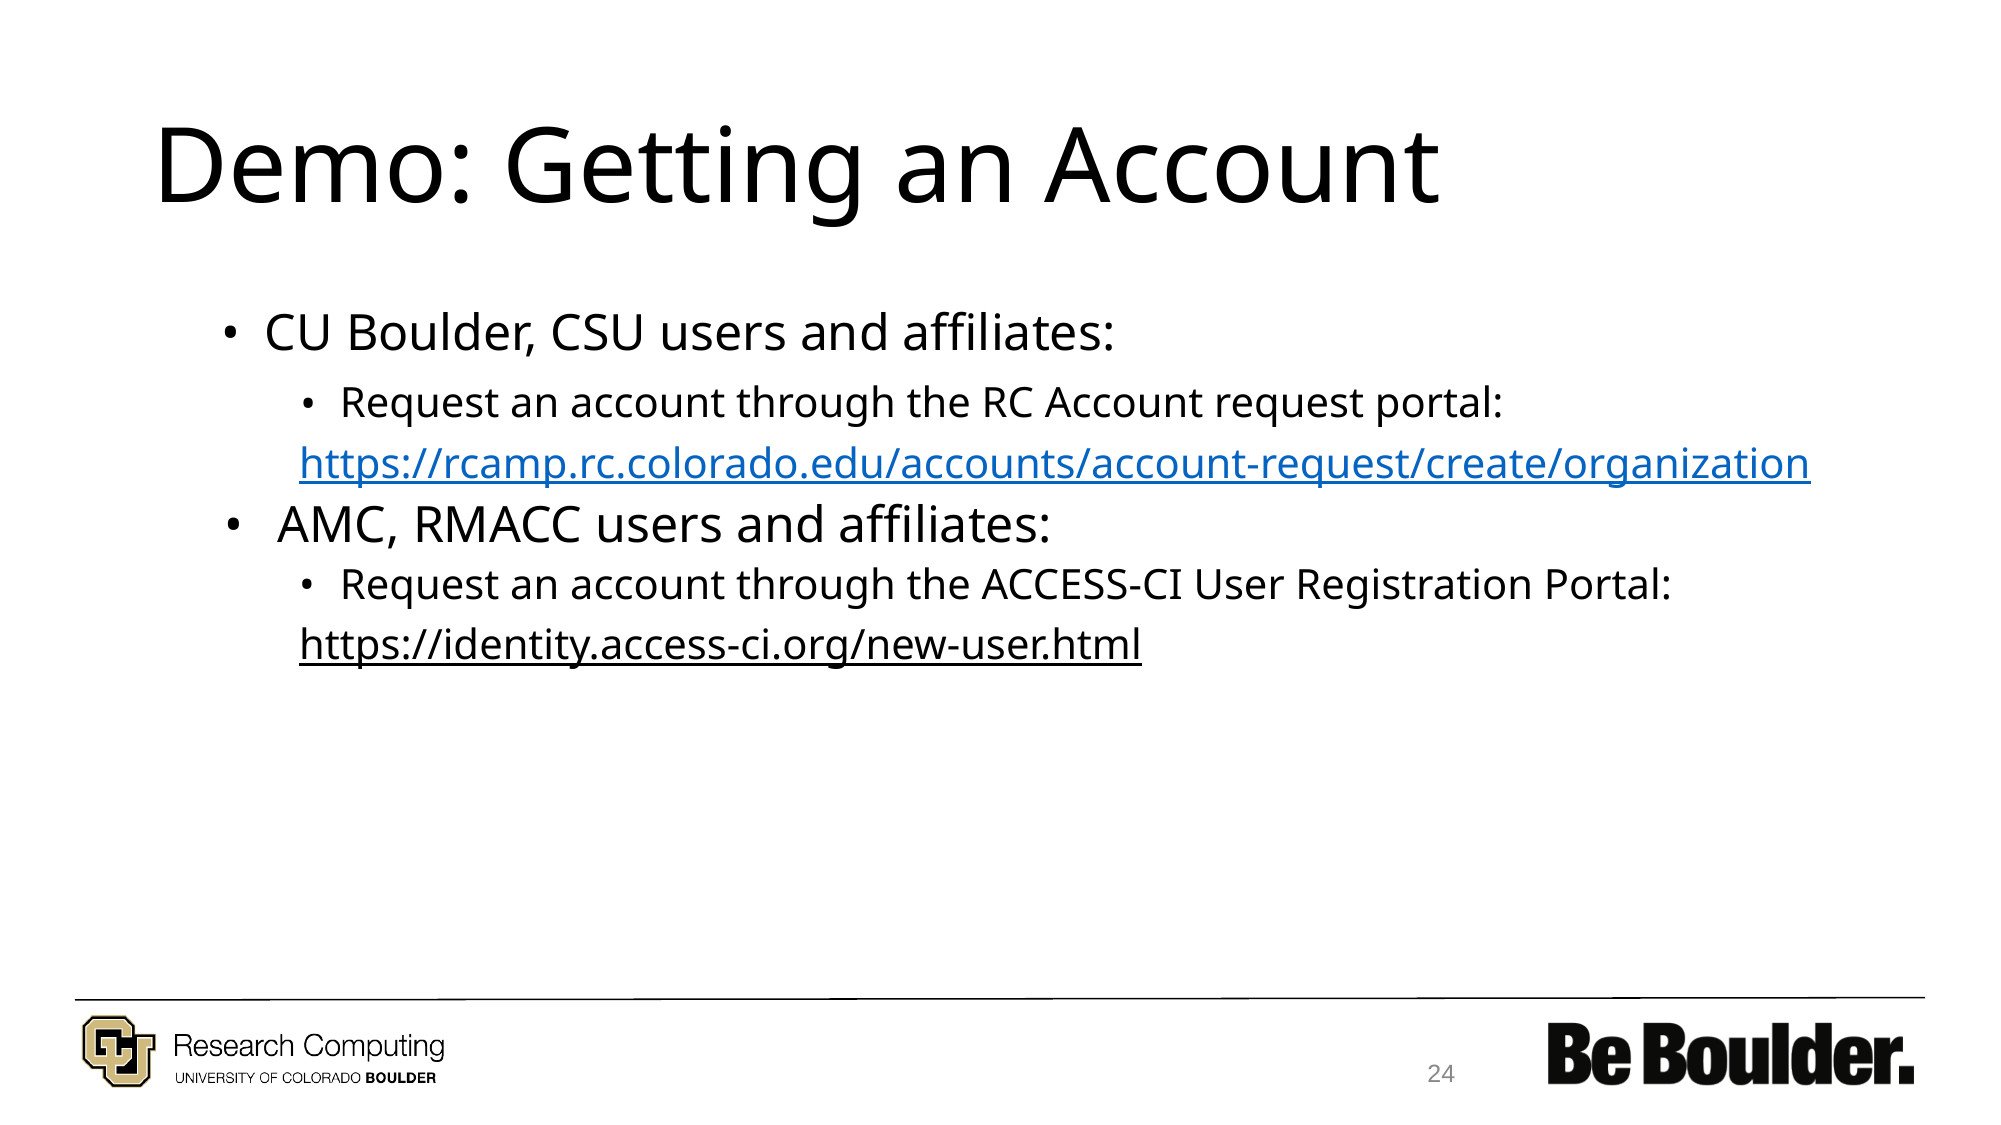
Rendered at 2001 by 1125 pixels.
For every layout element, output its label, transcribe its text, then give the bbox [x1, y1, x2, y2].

title Demo: Getting an Account [137, 59, 1863, 278]
picture [81, 1015, 444, 1088]
slide_number 24 [1412, 1042, 1525, 1103]
list CU Boulder, CSU users and affiliates: Request an account through the RC Account request portal: https://rcamp.rc.colorado.edu/accounts/account-request/create/organization AMC, RMACC users and affiliates: Request an account through the ACCESS-CI User Registration Portal: https://identity.access-ci.org/new-user.html [137, 299, 1863, 983]
picture [1524, 1015, 1938, 1088]
